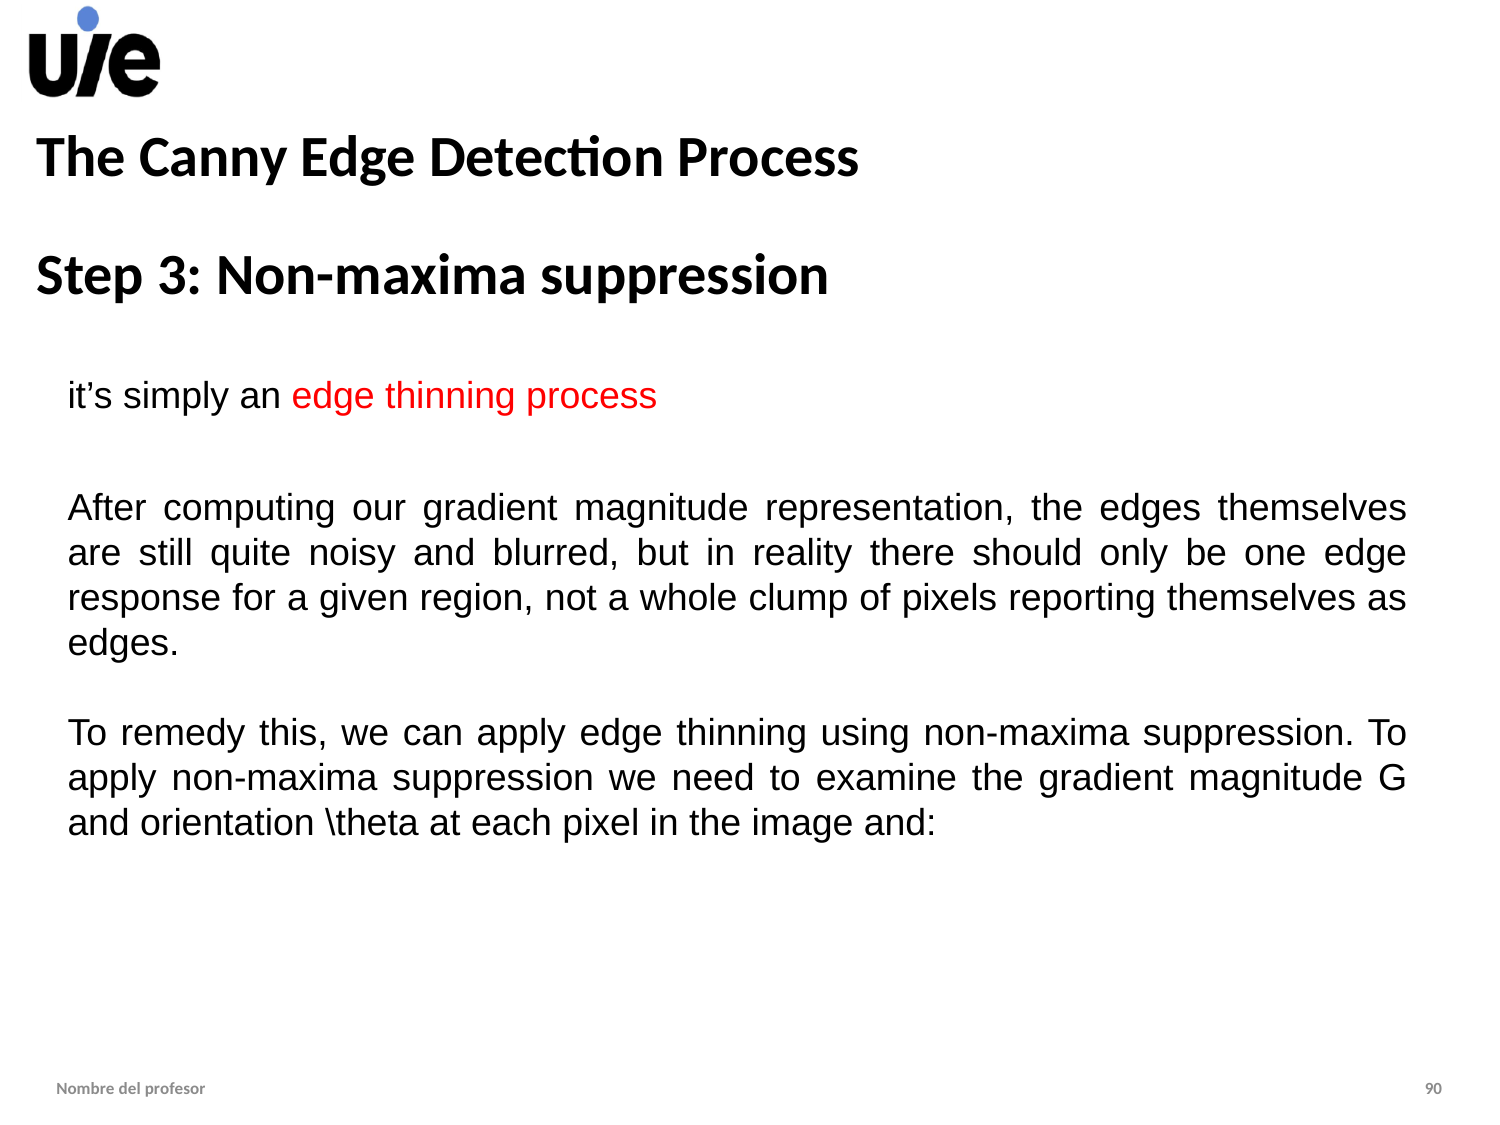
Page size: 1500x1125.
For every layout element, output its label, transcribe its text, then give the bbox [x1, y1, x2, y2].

text_box it’s simply an edge thinning process [52, 363, 1111, 423]
picture [21, 4, 165, 102]
text_box Step 3: Non-maxima suppression [21, 233, 1479, 308]
text_box After computing our gradient magnitude representation, the edges themselves are still quite noisy and blurred, but in reality there should only be one edge response for a given region, not a whole clump of pixels reporting themselves as edges. To remedy this, we can apply edge thinning using non-maxima suppression. To apply non-maxima suppression we need to examine the gradient magnitude G and orientation \theta at each pixel in the image and: [52, 475, 1423, 850]
slide_number 90 [1352, 1057, 1458, 1118]
title The Canny Edge Detection Process [21, 115, 1479, 190]
slide_number Nombre del profesor [41, 1057, 392, 1118]
